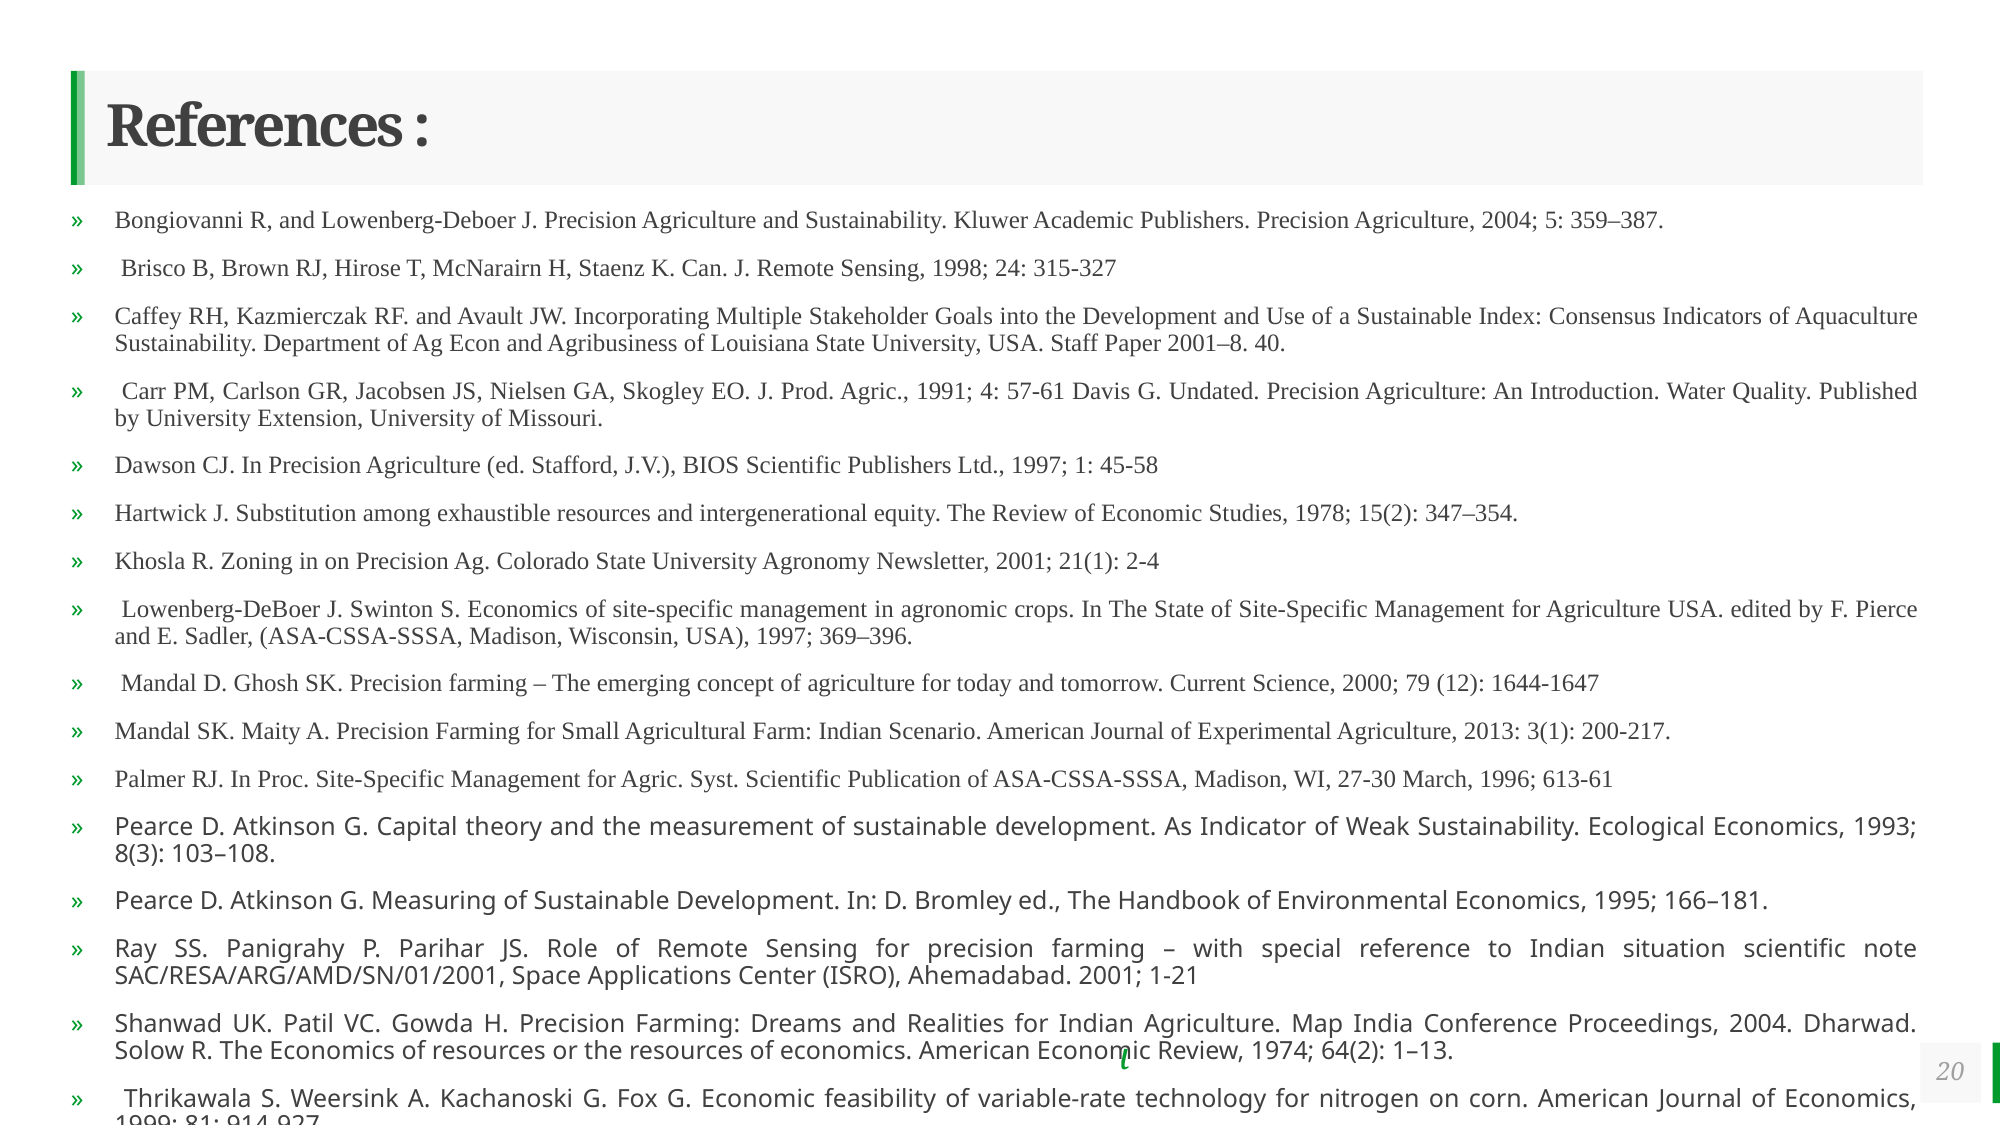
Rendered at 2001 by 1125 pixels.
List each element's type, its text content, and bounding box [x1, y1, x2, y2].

text_box [70, 70, 84, 186]
slide_number 20 [1920, 1042, 1982, 1103]
list Bongiovanni R, and Lowenberg-Deboer J. Precision Agriculture and Sustainability. Kluwer Academic Publishers. Precision Agriculture, 2004; 5: 359–387. Brisco B, Brown RJ, Hirose T, McNarairn H, Staenz K. Can. J. Remote Sensing, 1998; 24: 315-327 Caffey RH, Kazmierczak RF. and Avault JW. Incorporating Multiple Stakeholder Goals into the Development and Use of a Sustainable Index: Consensus Indicators of Aquaculture Sustainability. Department of Ag Econ and Agribusiness of Louisiana State University, USA. Staff Paper 2001–8. 40. Carr PM, Carlson GR, Jacobsen JS, Nielsen GA, Skogley EO. J. Prod. Agric., 1991; 4: 57-61 Davis G. Undated. Precision Agriculture: An Introduction. Water Quality. Published by University Extension, University of Missouri. Dawson CJ. In Precision Agriculture (ed. Stafford, J.V.), BIOS Scientific Publishers Ltd., 1997; 1: 45-58 Hartwick J. Substitution among exhaustible resources and intergenerational equity. The Review of Economic Studies, 1978; 15(2): 347–354. Khosla R. Zoning in on Precision Ag. Colorado State University Agronomy Newsletter, 2001; 21(1): 2-4 Lowenberg-DeBoer J. Swinton S. Economics of site-specific management in agronomic crops. In The State of Site-Specific Management for Agriculture USA. edited by F. Pierce and E. Sadler, (ASA-CSSA-SSSA, Madison, Wisconsin, USA), 1997; 369–396. Mandal D. Ghosh SK. Precision farming – The emerging concept of agriculture for today and tomorrow. Current Science, 2000; 79 (12): 1644-1647 Mandal SK. Maity A. Precision Farming for Small Agricultural Farm: Indian Scenario. American Journal of Experimental Agriculture, 2013: 3(1): 200-217. Palmer RJ. In Proc. Site-Specific Management for Agric. Syst. Scientific Publication of ASA-CSSA-SSSA, Madison, WI, 27-30 March, 1996; 613-61 Pearce D. Atkinson G. Capital theory and the measurement of sustainable development. As Indicator of Weak Sustainability. Ecological Economics, 1993; 8(3): 103–108. Pearce D. Atkinson G. Measuring of Sustainable Development. In: D. Bromley ed., The Handbook of Environmental Economics, 1995; 166–181. Ray SS. Panigrahy P. Parihar JS. Role of Remote Sensing for precision farming – with special reference to Indian situation scientific note SAC/RESA/ARG/AMD/SN/01/2001, Space Applications Center (ISRO), Ahemadabad. 2001; 1-21 Shanwad UK. Patil VC. Gowda H. Precision Farming: Dreams and Realities for Indian Agriculture. Map India Conference Proceedings, 2004. Dharwad. Solow R. The Economics of resources or the resources of economics. American Economic Review, 1974; 64(2): 1–13. Thrikawala S. Weersink A. Kachanoski G. Fox G. Economic feasibility of variable-rate technology for nitrogen on corn. American Journal of Economics, 1999; 81: 914-927. [70, 207, 1921, 1125]
title References : [84, 70, 1924, 185]
